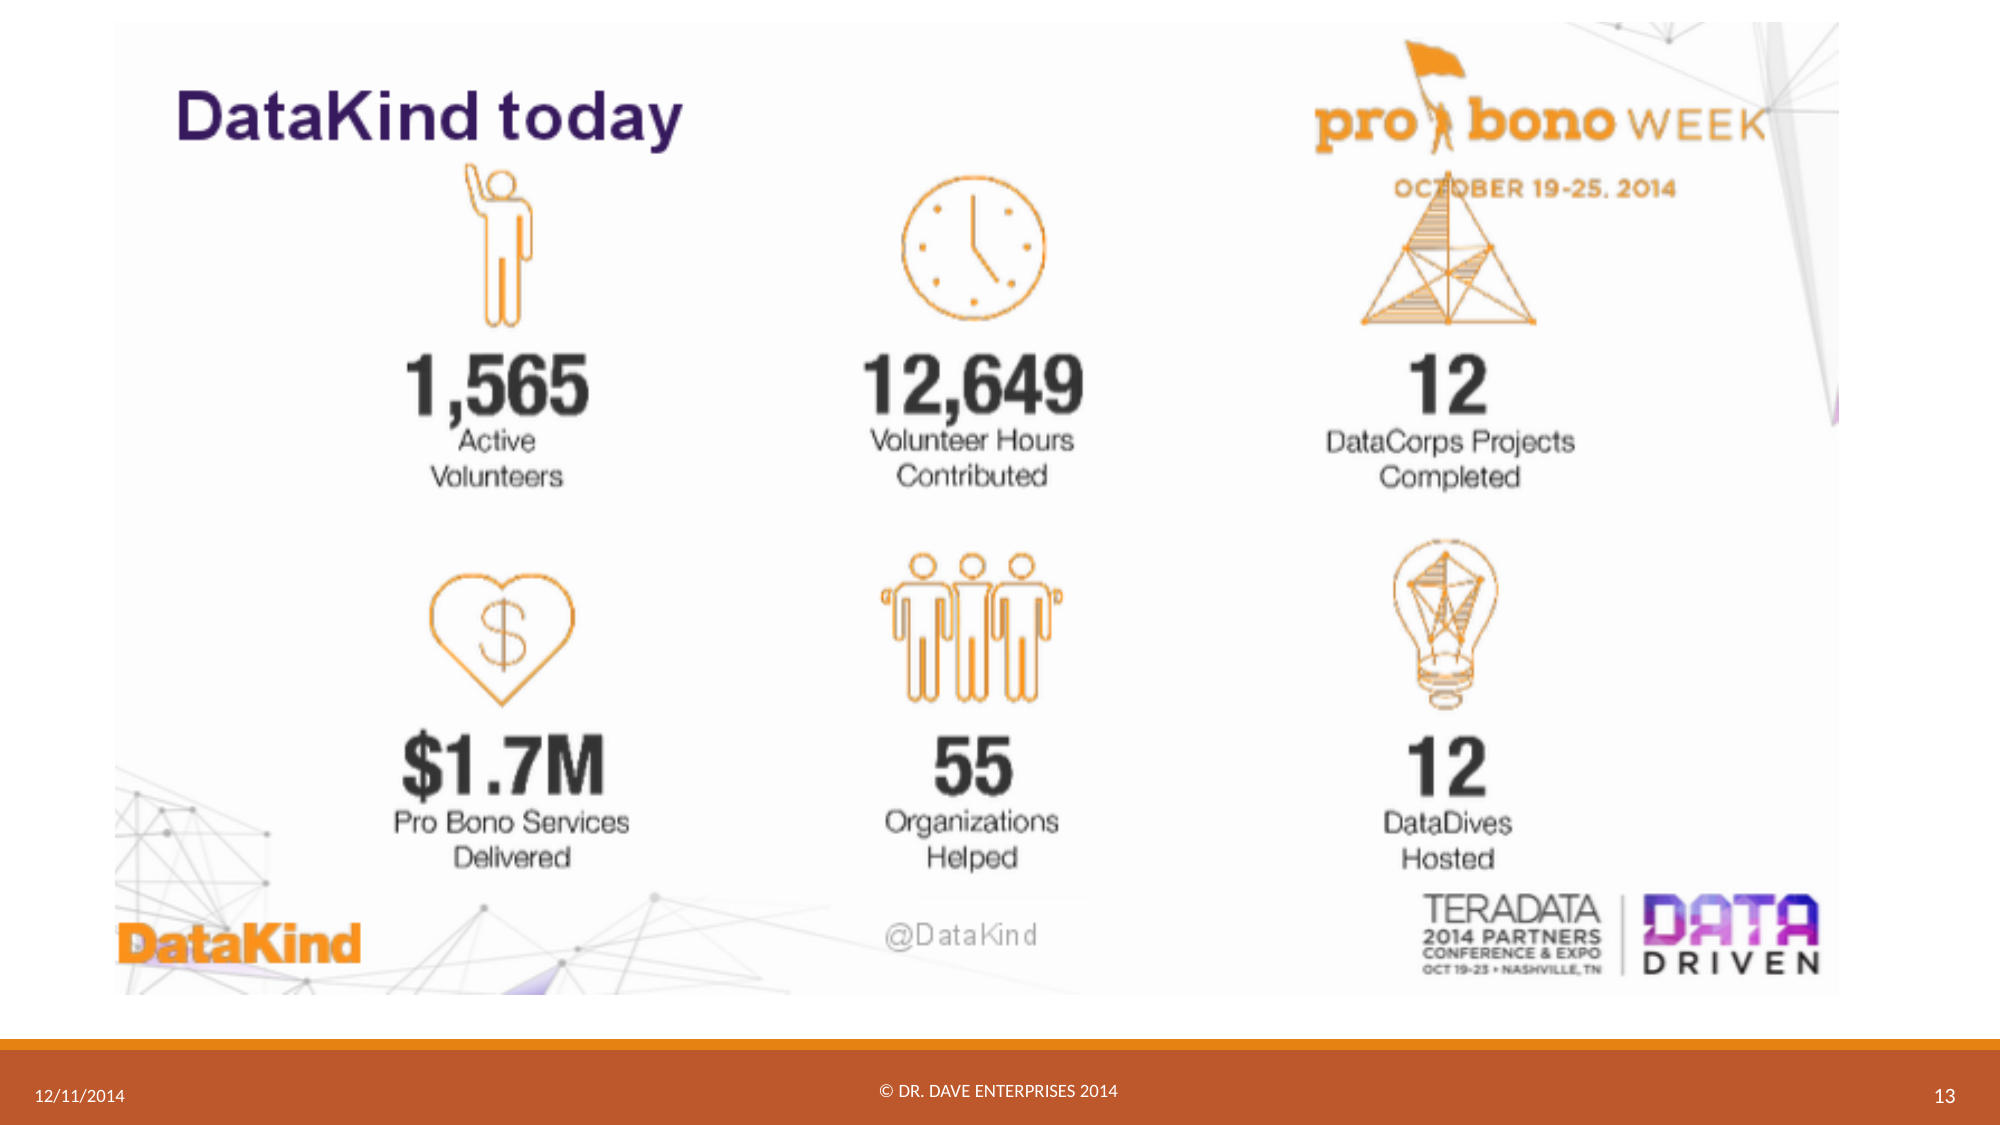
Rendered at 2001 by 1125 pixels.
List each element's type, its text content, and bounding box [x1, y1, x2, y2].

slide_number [19, 1065, 425, 1125]
footer © Dr. Dave Enterprises 2014 [604, 1059, 1396, 1120]
slide_number 13 [1755, 1065, 1971, 1125]
picture [114, 22, 1840, 996]
